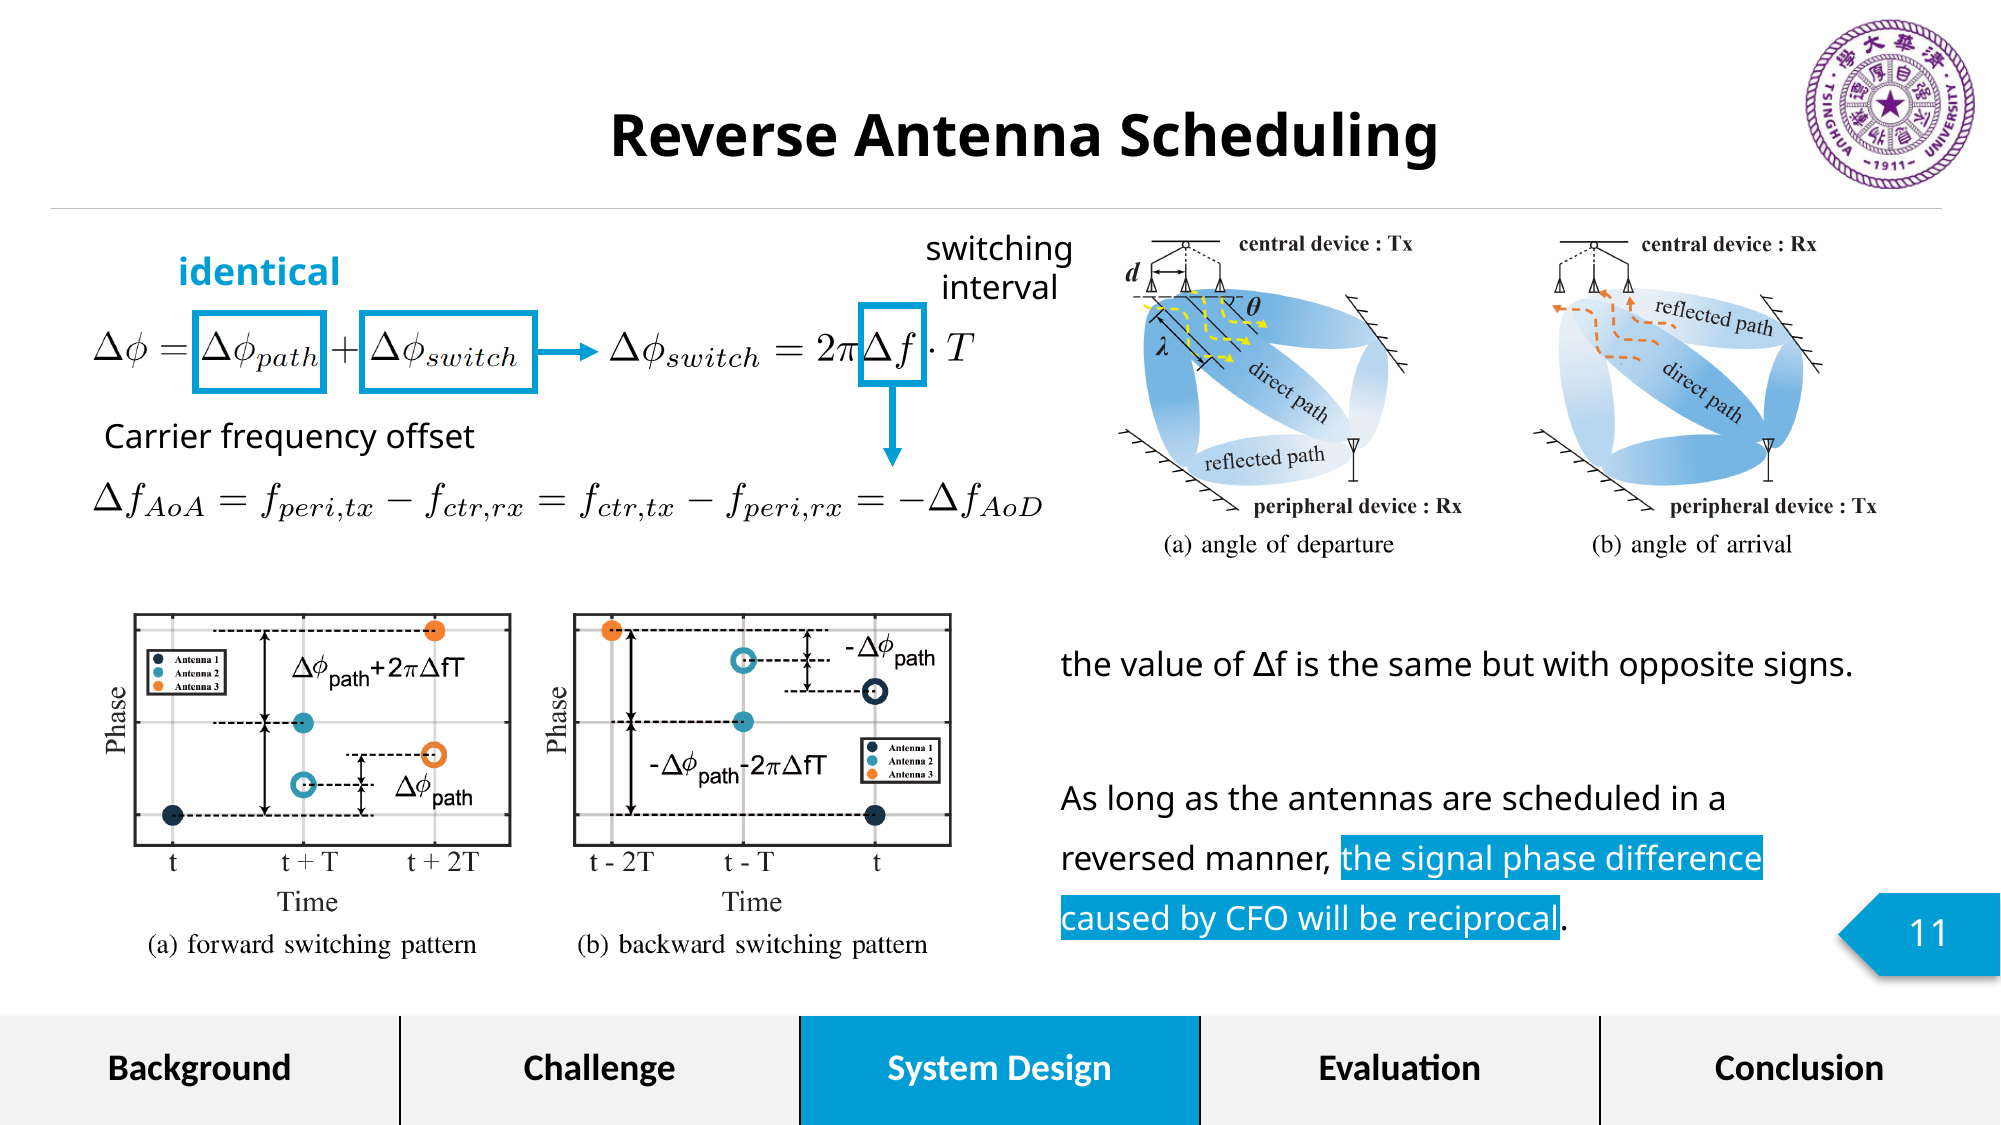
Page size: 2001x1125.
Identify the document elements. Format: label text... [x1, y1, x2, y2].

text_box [87, 591, 1902, 974]
text_box Reverse Antenna Scheduling [218, 90, 1832, 176]
picture [1802, 16, 1978, 192]
picture [1104, 226, 1892, 563]
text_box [71, 219, 1093, 534]
